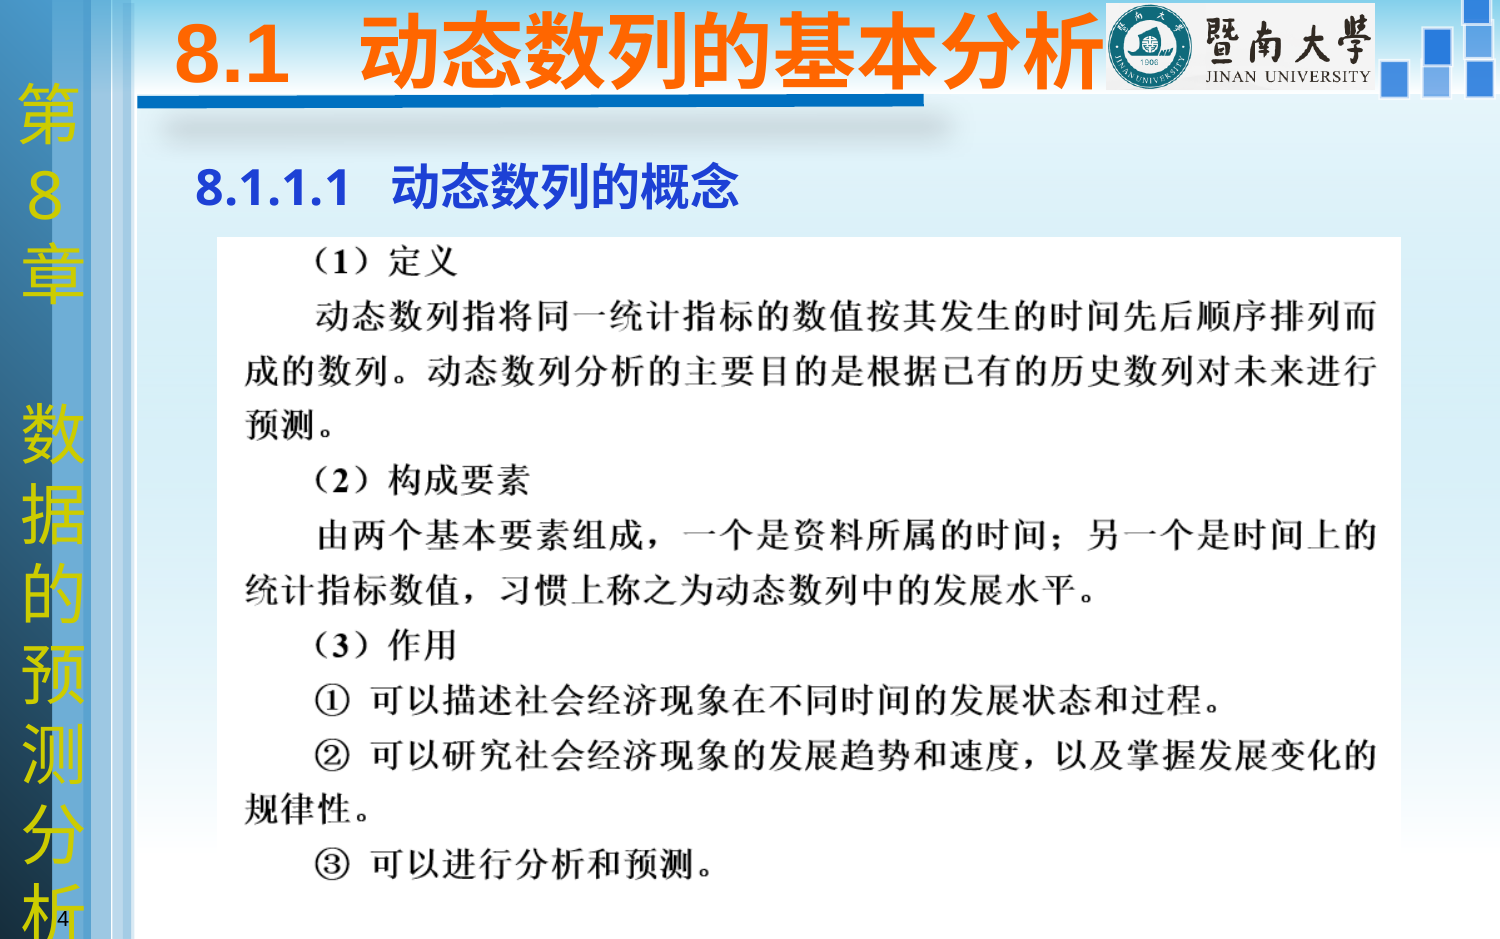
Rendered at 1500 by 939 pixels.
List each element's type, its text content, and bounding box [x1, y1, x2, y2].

picture [217, 237, 1401, 889]
picture [1106, 3, 1375, 90]
title 8.1 动态数列的基本分析 [159, 15, 1132, 83]
text_box 8.1.1.1 动态数列的概念 [159, 147, 777, 223]
text_box 第8章 数据的预测分析 [1, 65, 107, 939]
